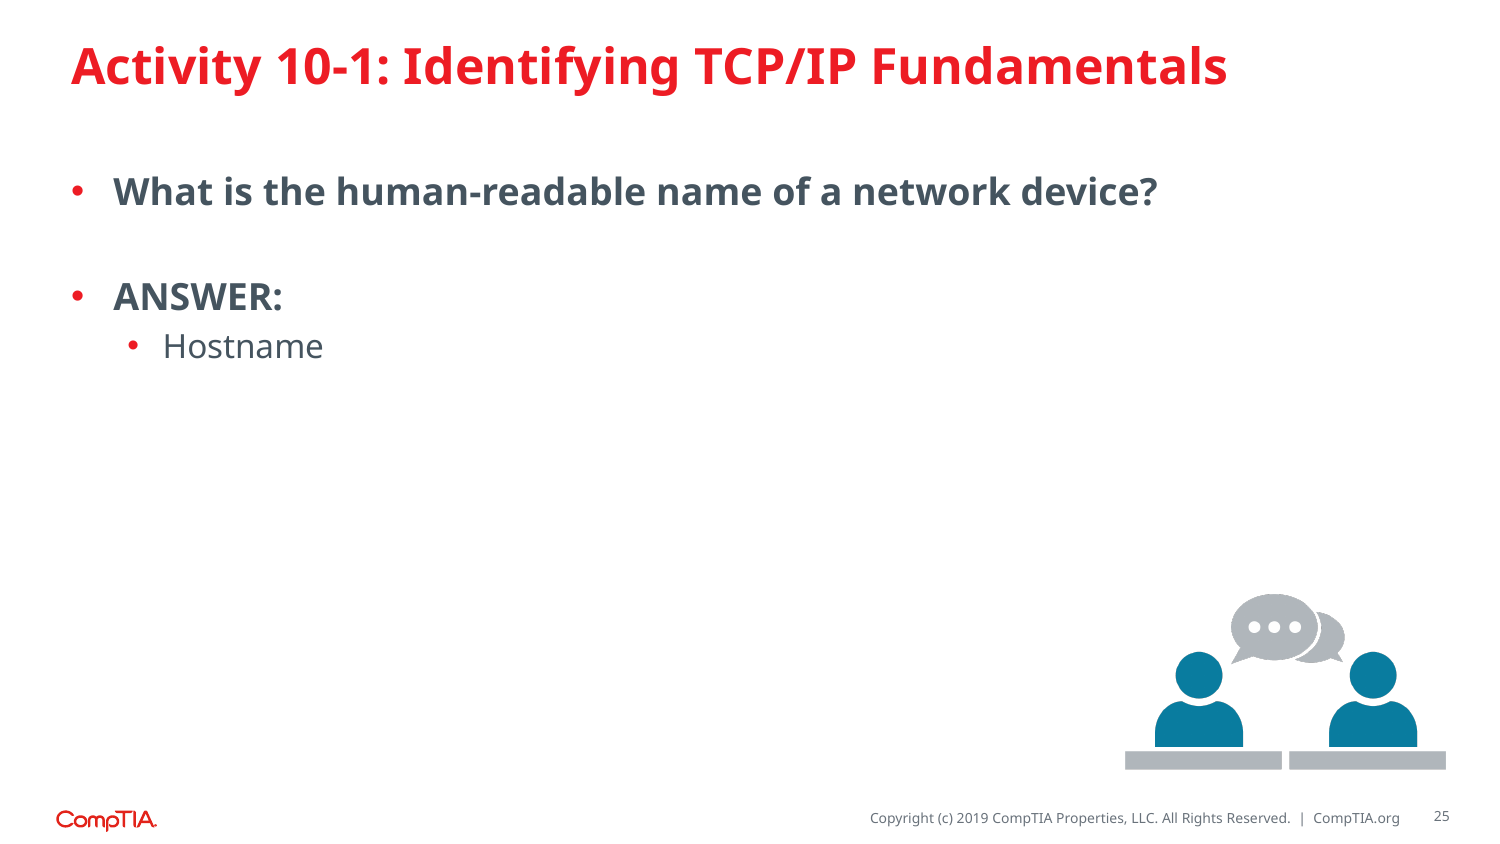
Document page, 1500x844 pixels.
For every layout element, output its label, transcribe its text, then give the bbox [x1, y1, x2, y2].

title Activity 10-1: Identifying TCP/IP Fundamentals [56, 12, 1350, 117]
slide_number 25 [1407, 800, 1450, 835]
picture [1124, 593, 1446, 770]
list What is the human-readable name of a network device? ANSWER: Hostname [56, 160, 1444, 768]
